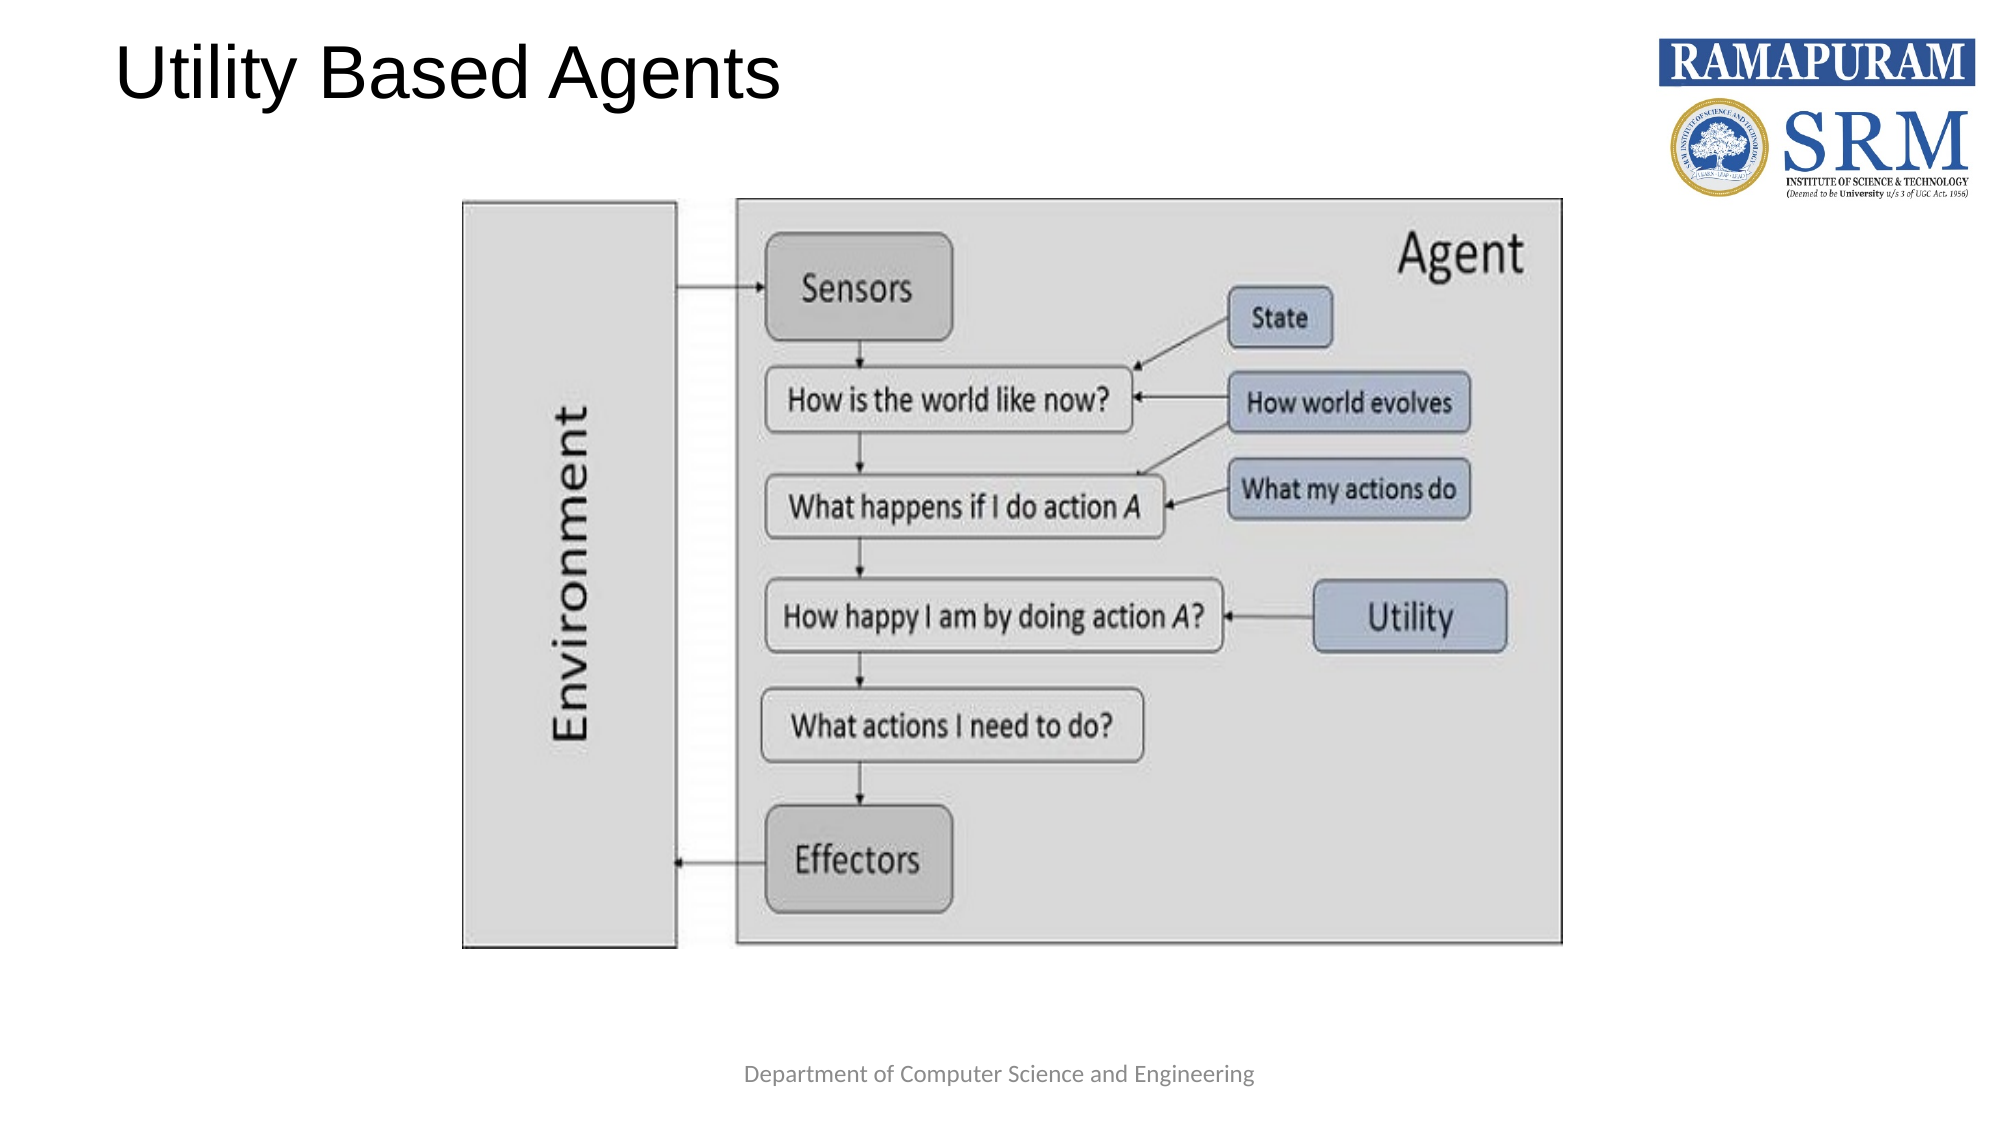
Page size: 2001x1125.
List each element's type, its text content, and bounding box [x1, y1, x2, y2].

picture [1656, 31, 1978, 222]
picture [462, 198, 1563, 949]
title Utility Based Agents [99, 20, 1900, 117]
footer Department of Computer Science and Engineering [662, 1042, 1338, 1103]
